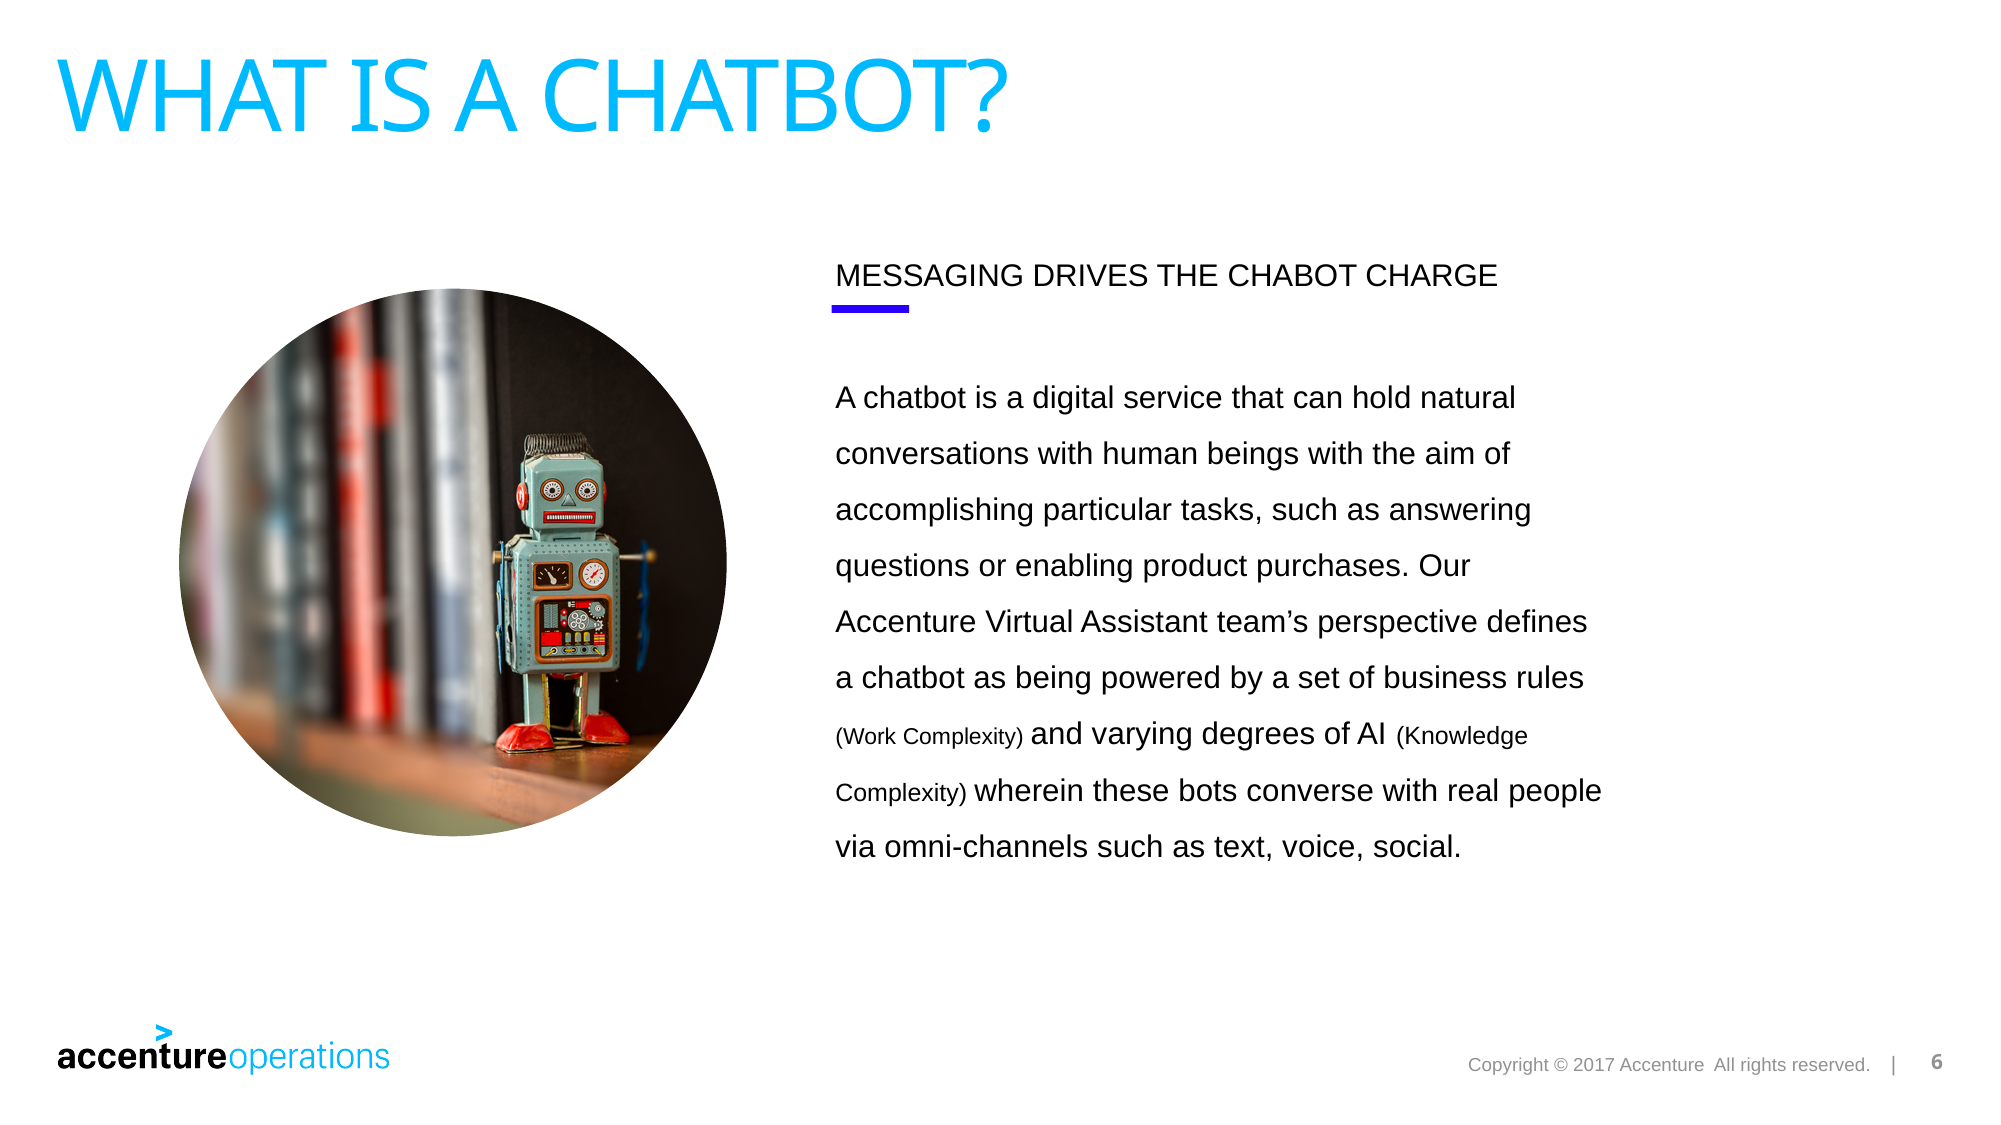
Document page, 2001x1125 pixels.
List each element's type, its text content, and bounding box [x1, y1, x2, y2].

picture [178, 288, 727, 837]
picture [57, 1018, 390, 1079]
title What is a chatbot? [56, 54, 1842, 182]
text_box [831, 305, 910, 313]
text_box A chatbot is a digital service that can hold natural conversations with human beings with the aim of accomplishing particular tasks, such as answering questions or enabling product purchases. Our Accenture Virtual Assistant team’s perspective defines a chatbot as being powered by a set of business rules (Work Complexity) and varying degrees of AI (Knowledge Complexity) wherein these bots converse with real people via omni-channels such as text, voice, social. [831, 350, 1618, 871]
slide_number 6 [1887, 1046, 1943, 1079]
text_box MESSAGING DRIVES THE CHABOT CHARGE [831, 228, 1618, 300]
